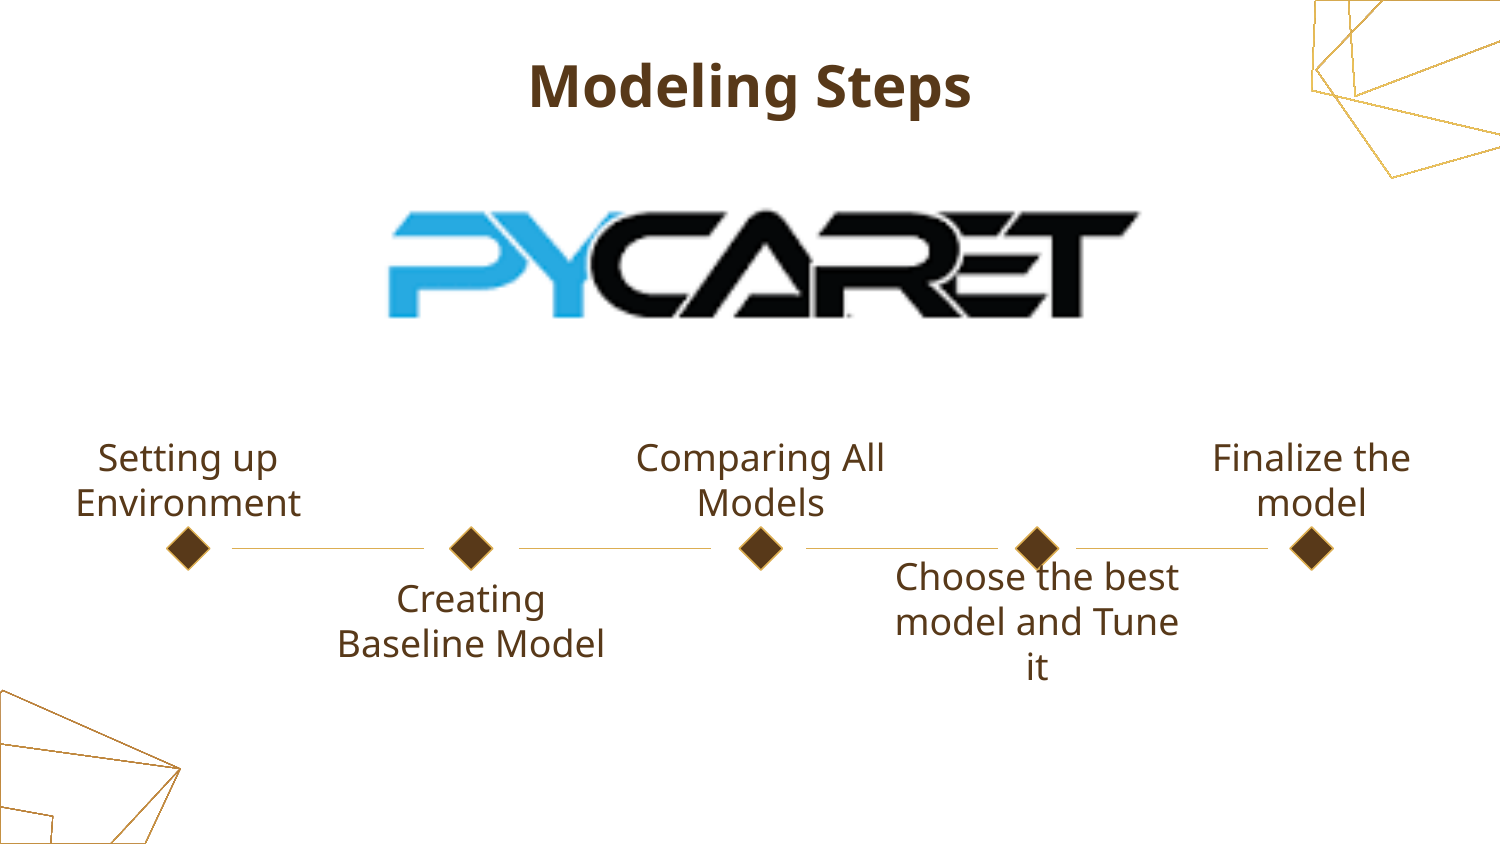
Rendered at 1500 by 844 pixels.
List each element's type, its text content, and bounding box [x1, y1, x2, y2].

text_box Comparing All Models [597, 449, 924, 509]
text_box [166, 526, 1334, 571]
text_box Finalize the model [1148, 449, 1475, 509]
picture [379, 173, 1150, 348]
text_box Choose the best model and Tune it [874, 590, 1201, 650]
text_box Setting up Environment [25, 449, 352, 509]
text_box Creating Baseline Model [308, 590, 635, 650]
title Modeling Steps [327, 48, 1173, 120]
